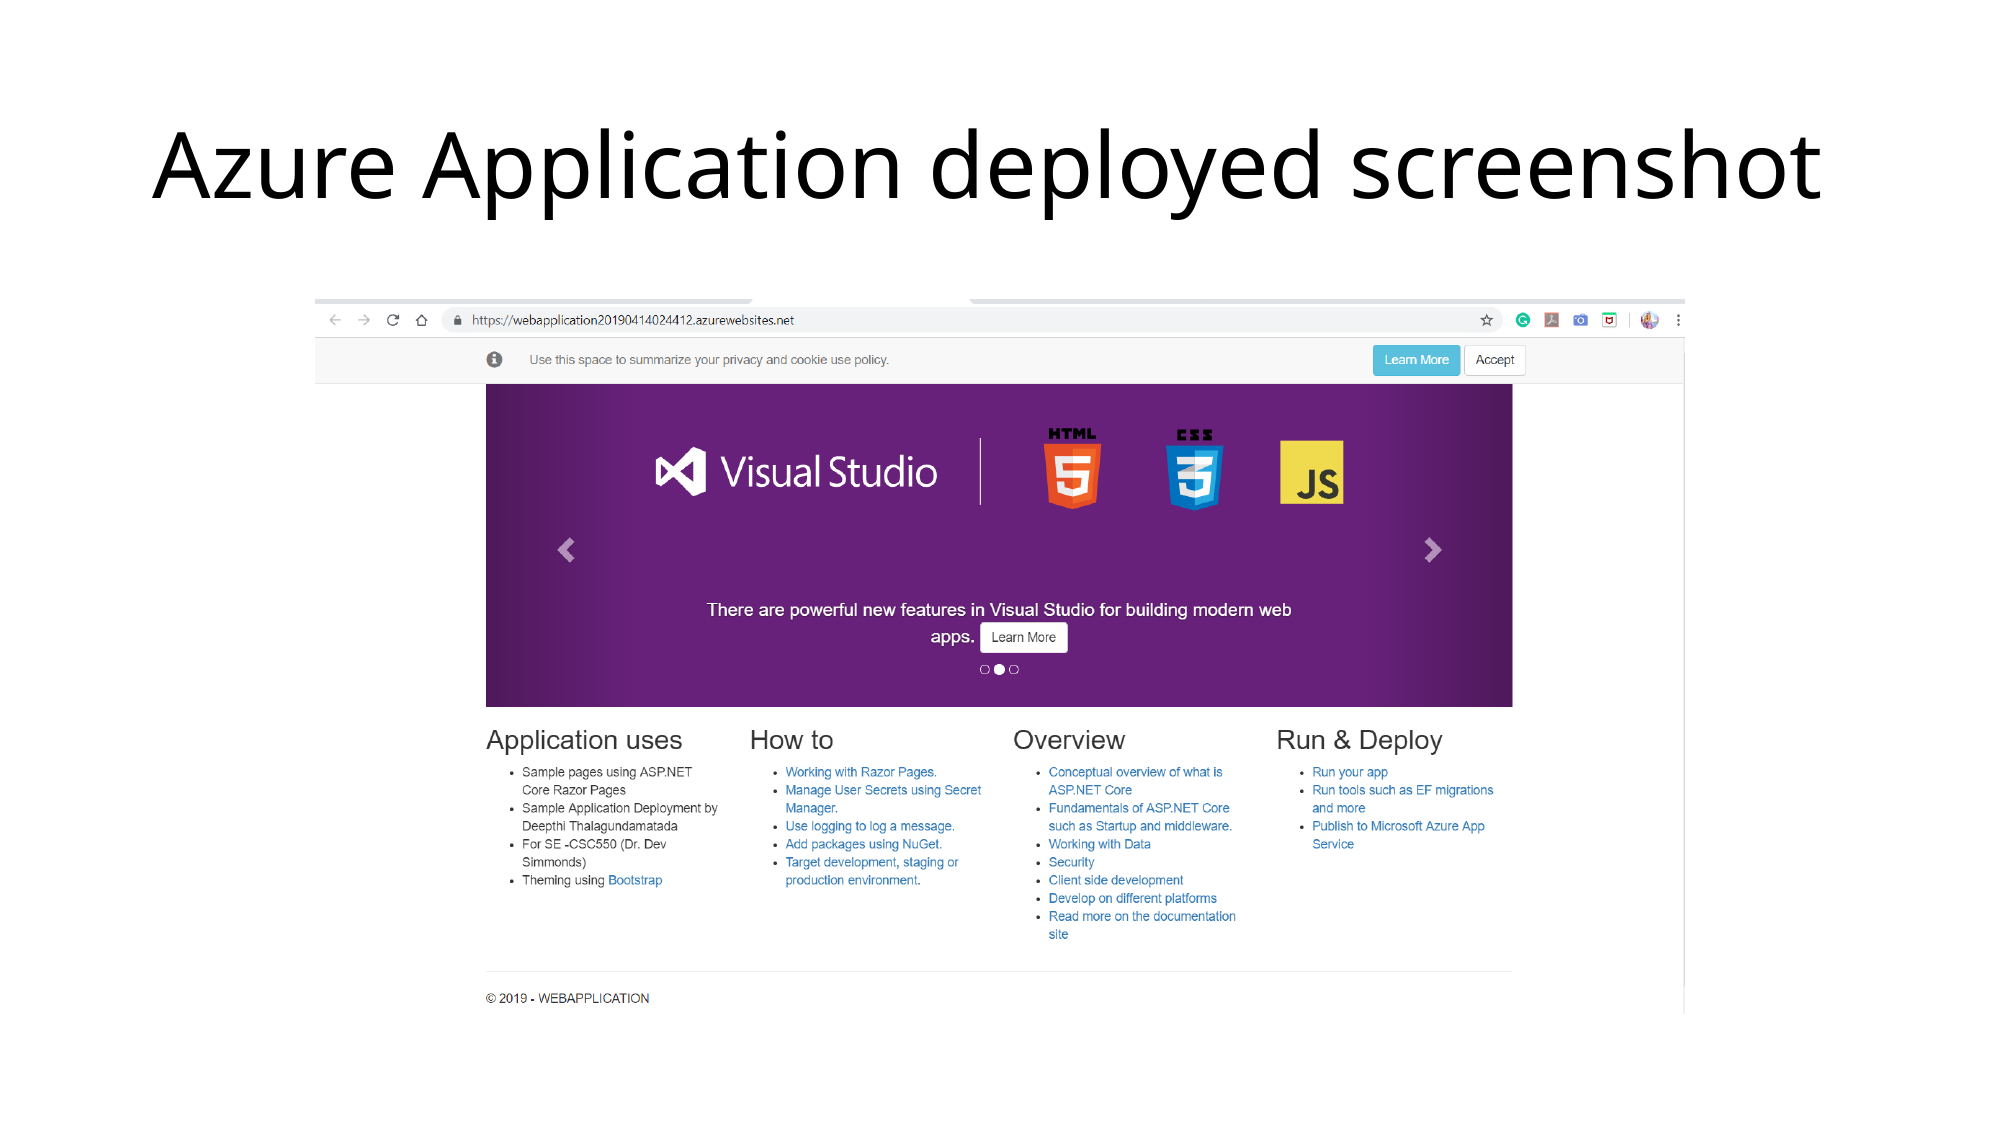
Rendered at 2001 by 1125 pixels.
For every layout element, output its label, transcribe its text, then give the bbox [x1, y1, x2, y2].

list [315, 299, 1685, 1014]
title Azure Application deployed screenshot [137, 59, 1863, 278]
